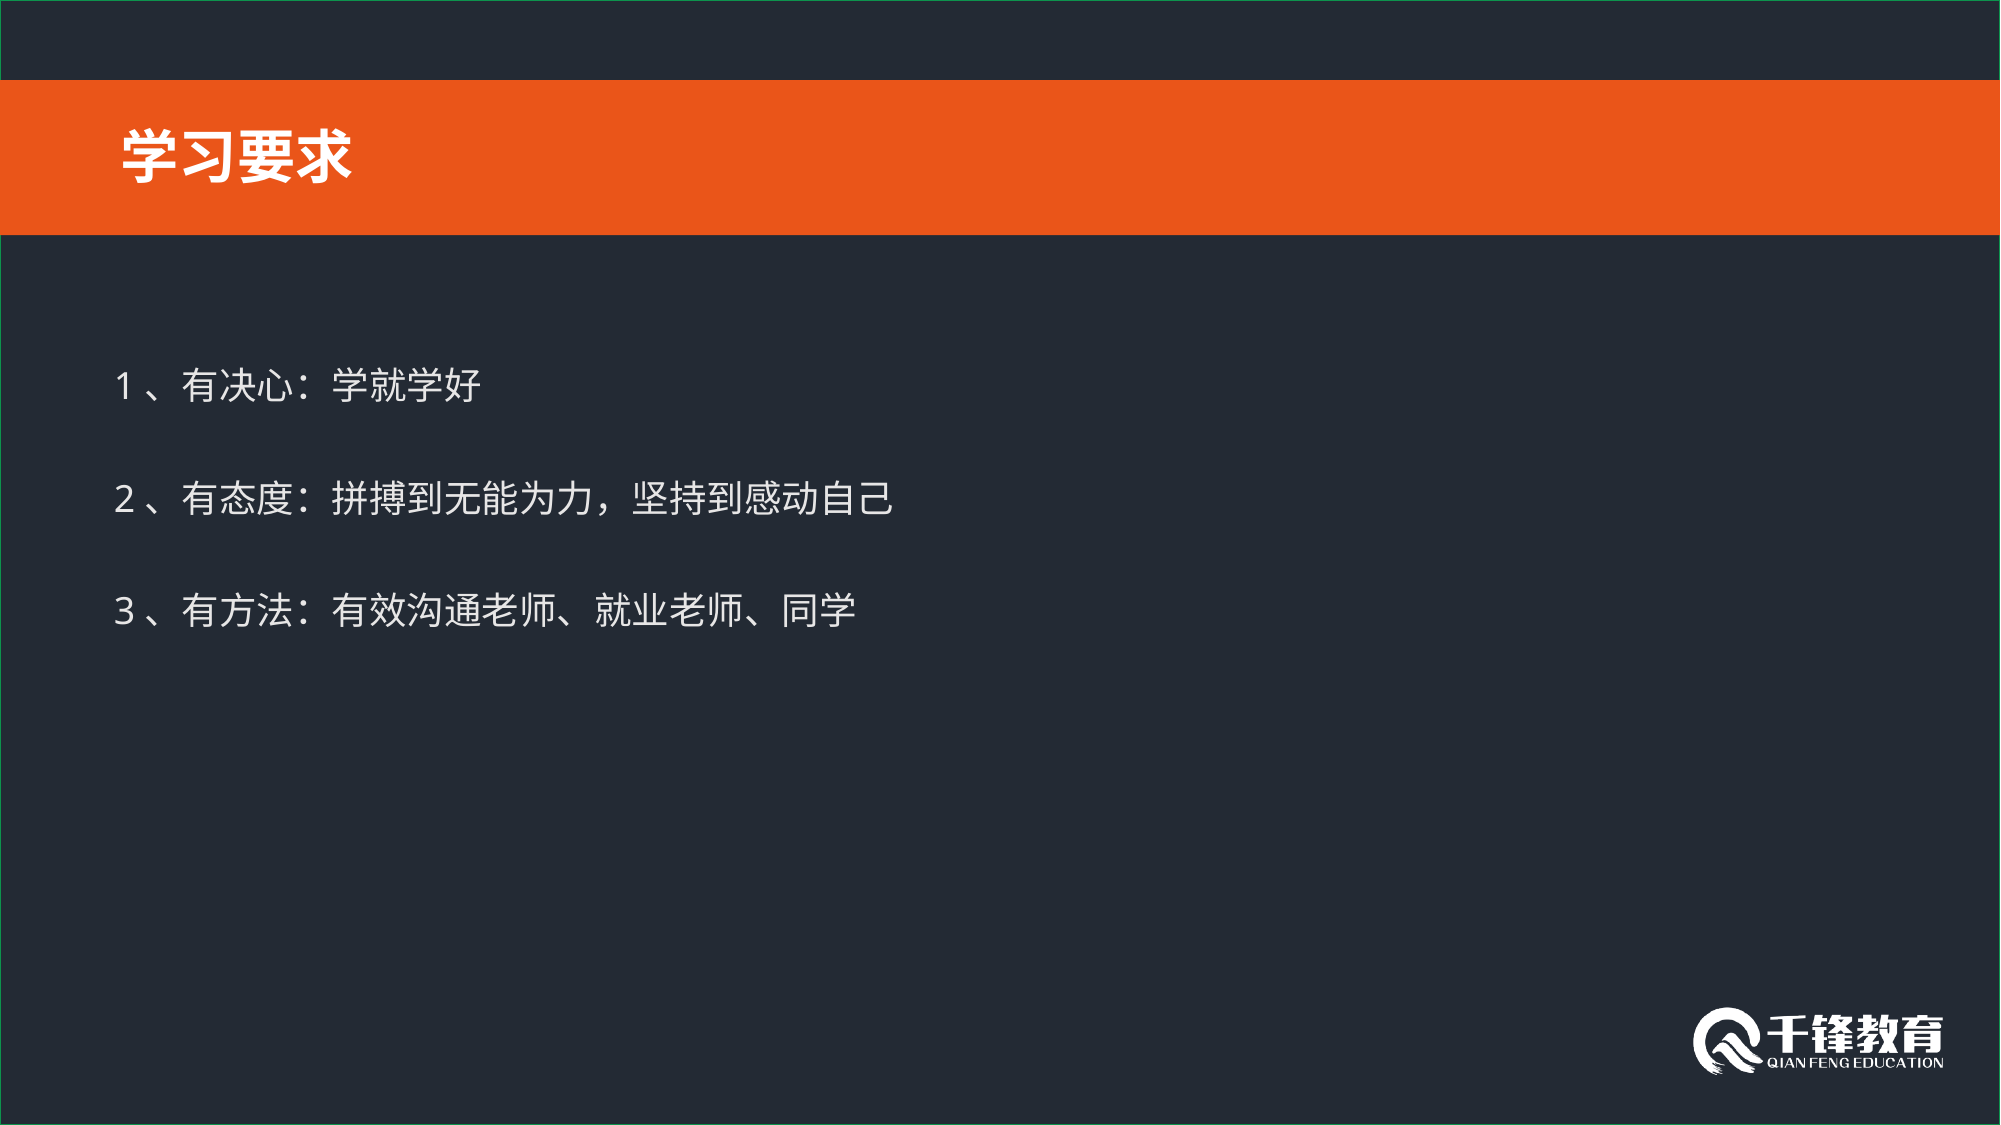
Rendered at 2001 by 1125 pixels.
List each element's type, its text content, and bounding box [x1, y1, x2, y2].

text_box 1、有决心：学就学好 2、有态度：拼搏到无能为力，坚持到感动自己 3、有方法：有效沟通老师、就业老师、同学 [99, 287, 1796, 640]
text_box [0, 236, 2000, 1125]
text_box [0, 79, 2000, 236]
text_box [0, 0, 2000, 79]
picture [1691, 1002, 1948, 1080]
text_box 学习要求 [106, 112, 1947, 198]
